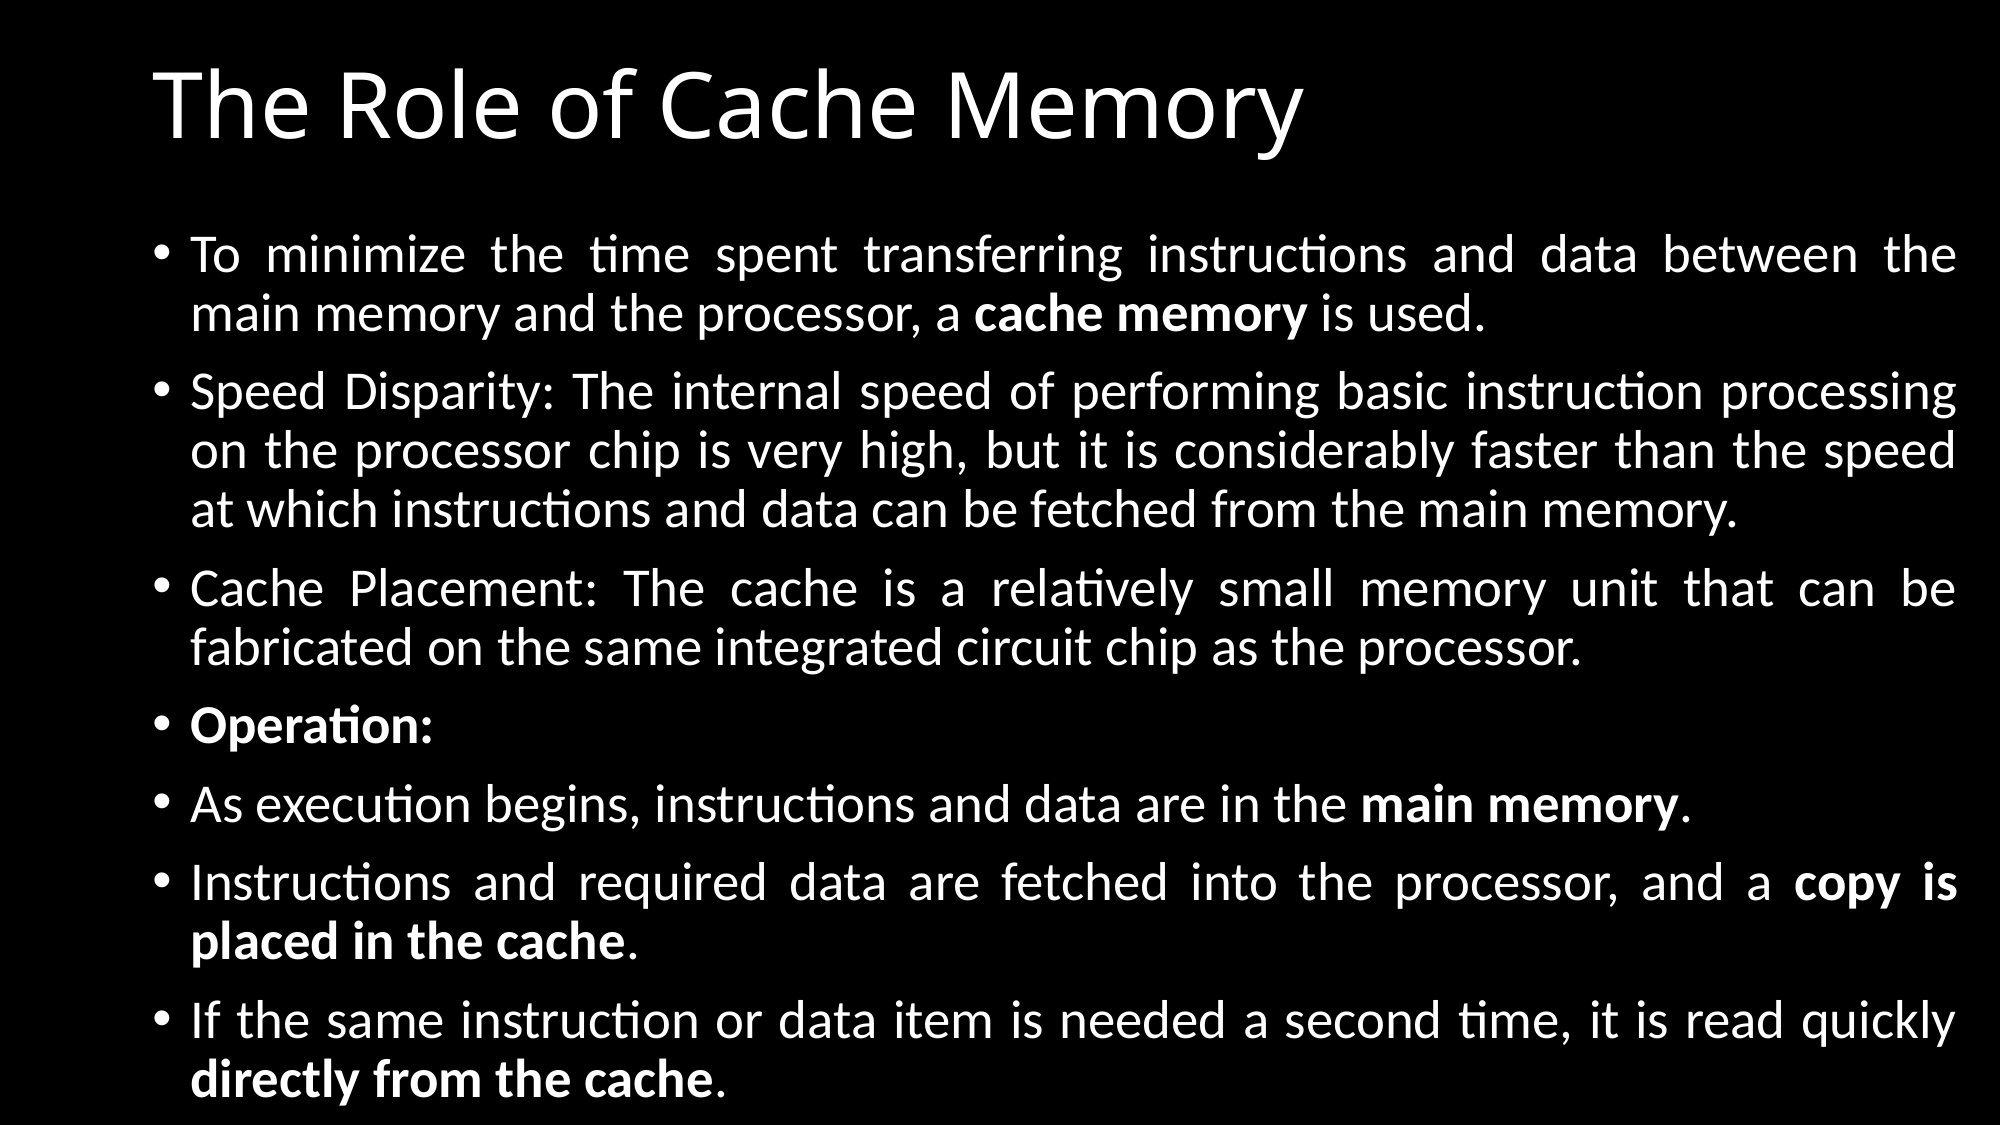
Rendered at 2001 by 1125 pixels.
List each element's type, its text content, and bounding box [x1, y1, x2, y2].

list To minimize the time spent transferring instructions and data between the main memory and the processor, a cache memory is used. Speed Disparity: The internal speed of performing basic instruction processing on the processor chip is very high, but it is considerably faster than the speed at which instructions and data can be fetched from the main memory. Cache Placement: The cache is a relatively small memory unit that can be fabricated on the same integrated circuit chip as the processor. Operation: As execution begins, instructions and data are in the main memory. Instructions and required data are fetched into the processor, and a copy is placed in the cache. If the same instruction or data item is needed a second time, it is read quickly directly from the cache. [137, 217, 1974, 1125]
title The Role of Cache Memory [137, 0, 1863, 217]
